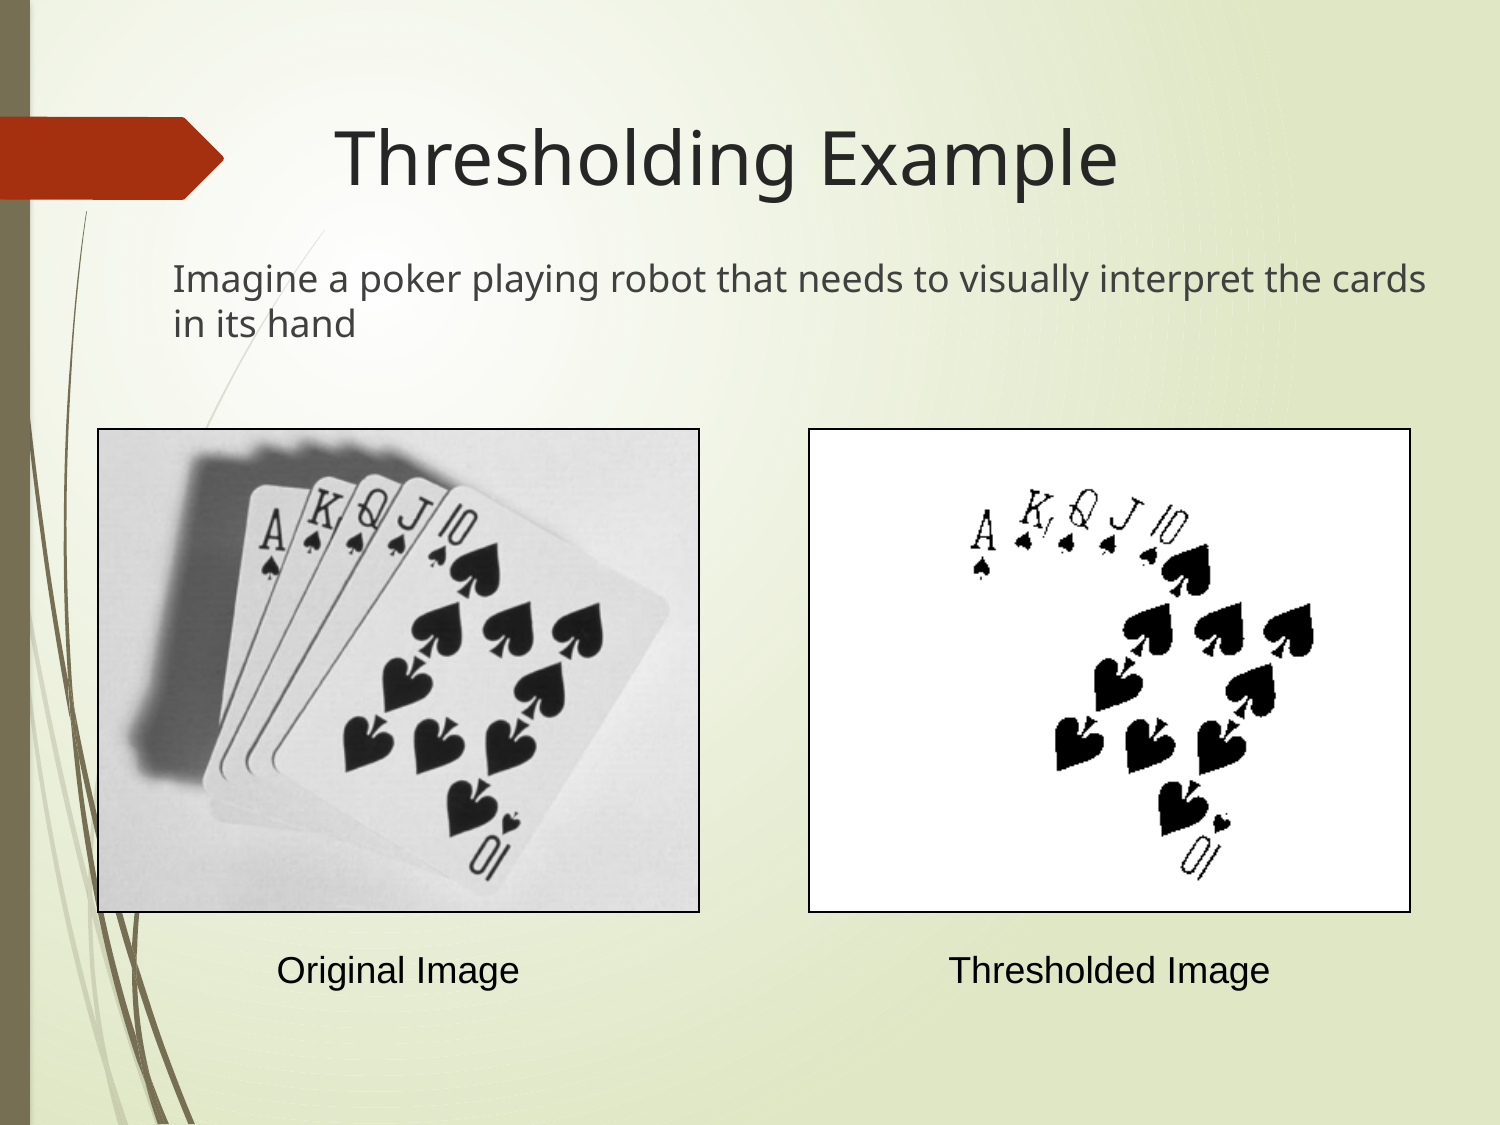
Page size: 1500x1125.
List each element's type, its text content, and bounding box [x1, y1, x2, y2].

picture [98, 429, 698, 912]
text_box Thresholded Image [933, 938, 1286, 999]
text_box Original Image [261, 938, 535, 999]
title Thresholding Example [319, 102, 1400, 247]
picture [810, 429, 1410, 912]
list Imagine a poker playing robot that needs to visually interpret the cards in its hand [157, 247, 1446, 381]
